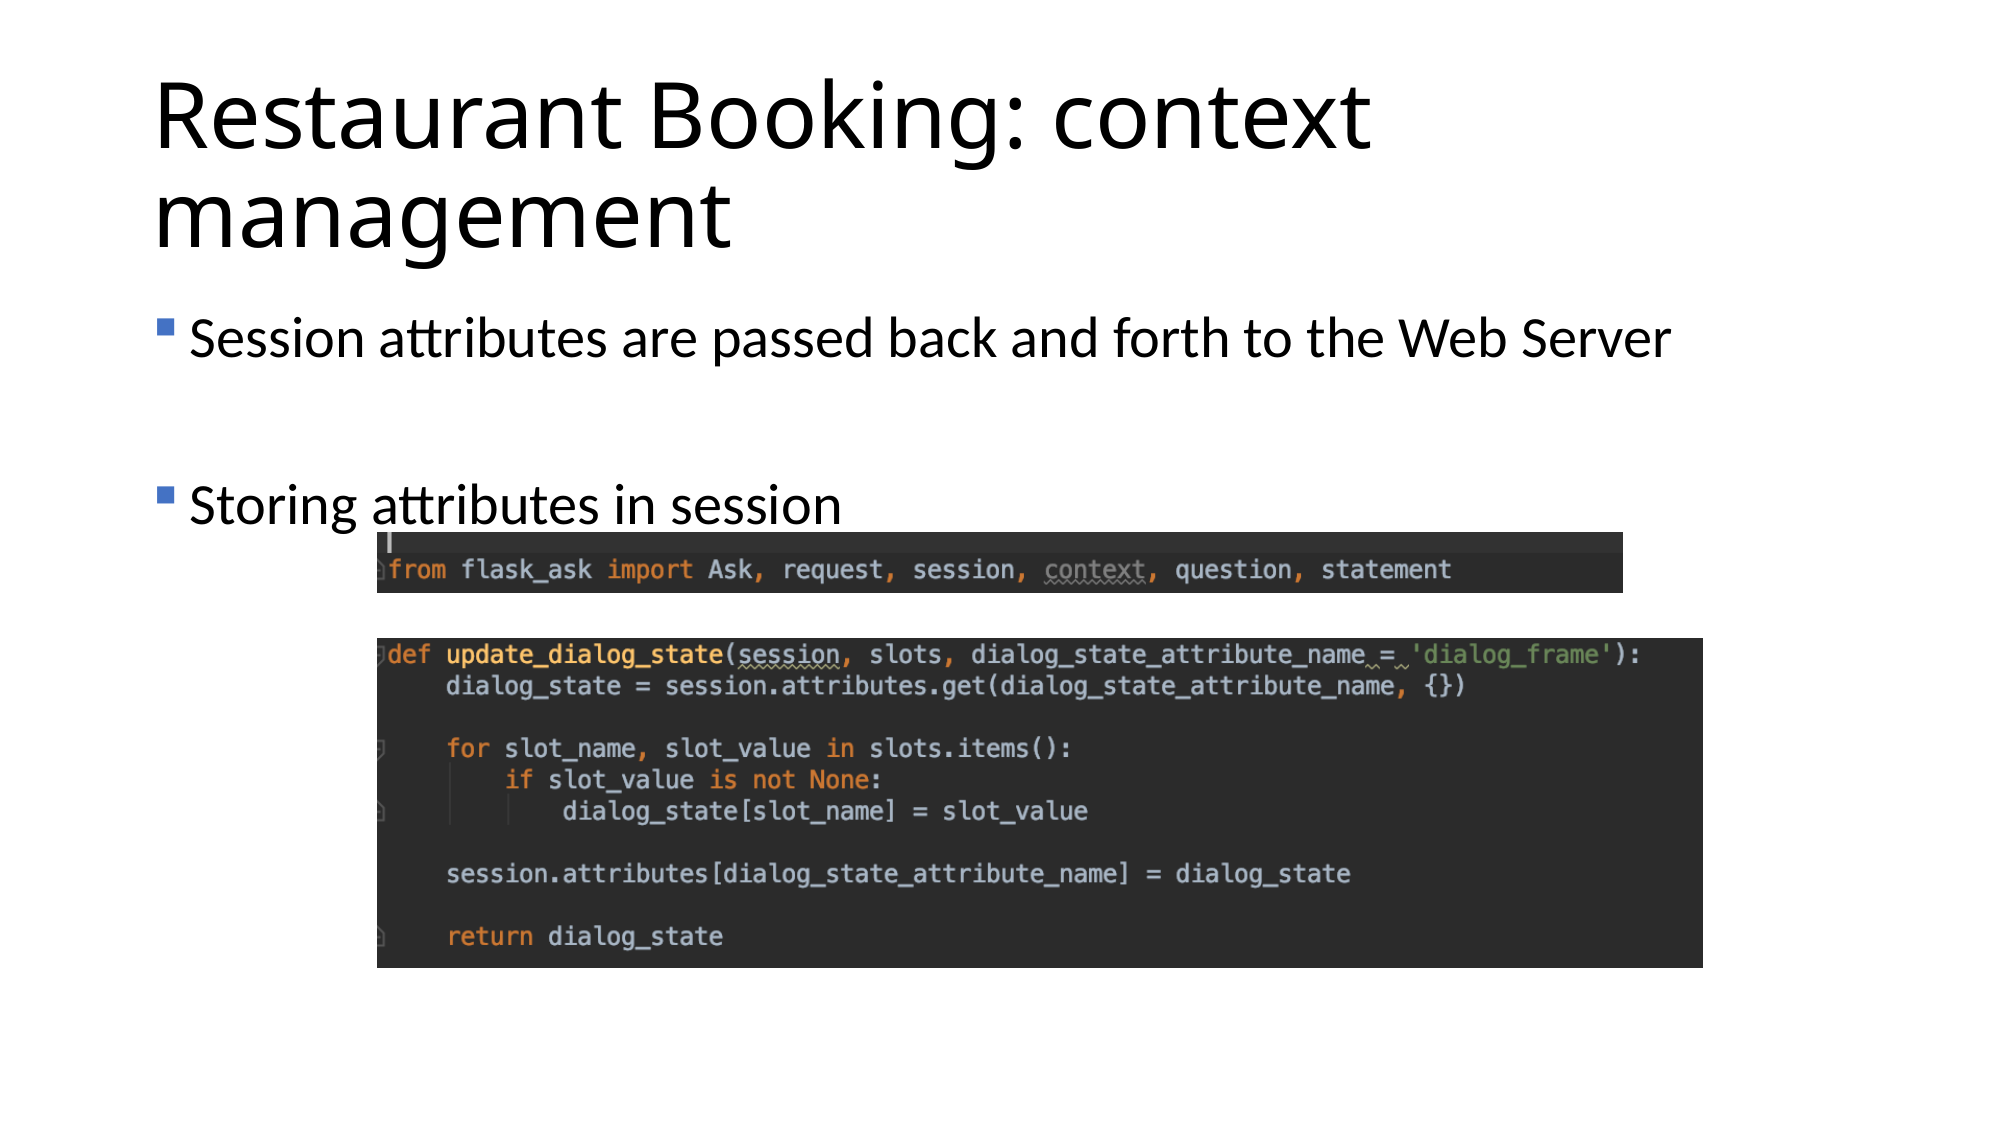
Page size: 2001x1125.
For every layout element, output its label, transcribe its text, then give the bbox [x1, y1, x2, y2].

picture [376, 532, 1623, 593]
list Session attributes are passed back and forth to the Web Server Storing attributes in session [137, 299, 1863, 1014]
picture [377, 638, 1703, 968]
title Restaurant Booking: context management [137, 59, 1863, 278]
